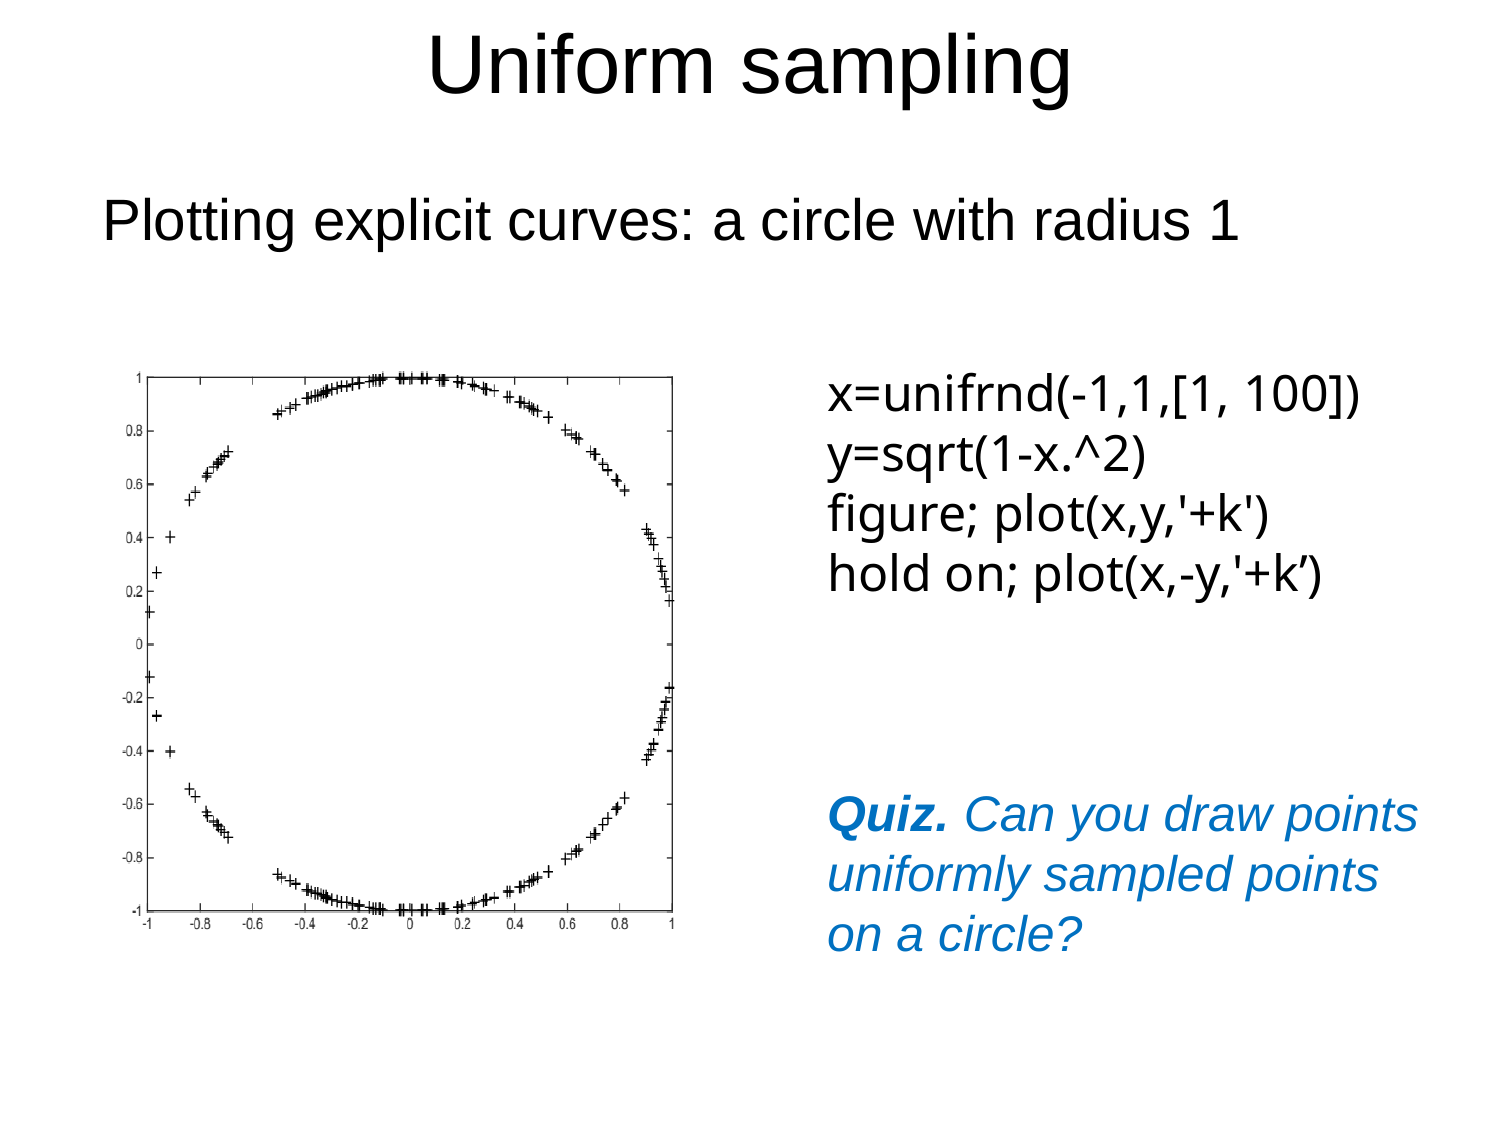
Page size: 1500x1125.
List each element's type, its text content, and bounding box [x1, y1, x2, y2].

text_box x=unifrnd(-1,1,[1, 100]) y=sqrt(1-x.^2) figure; plot(x,y,'+k') hold on; plot(x,-y,'+k’) Quiz. Can you draw points uniformly sampled points on a circle? [812, 353, 1441, 969]
text_box Plotting explicit curves: a circle with radius 1 [87, 174, 1325, 260]
picture [58, 330, 735, 981]
title Uniform sampling [0, 0, 1500, 123]
